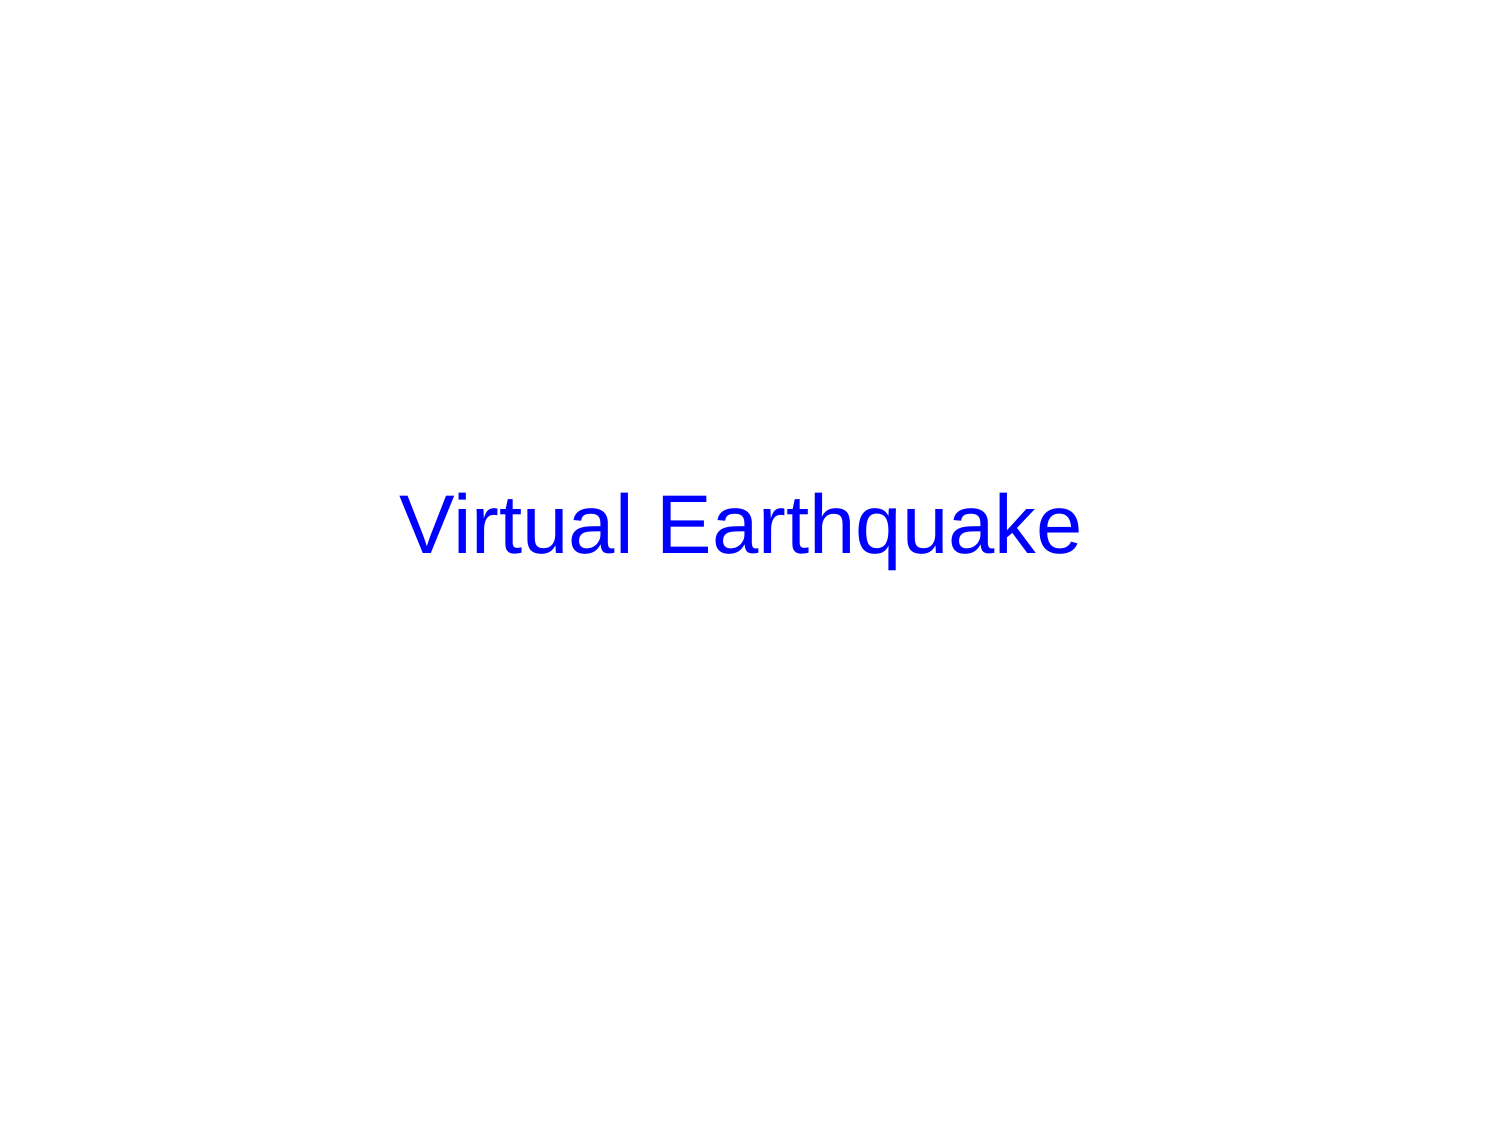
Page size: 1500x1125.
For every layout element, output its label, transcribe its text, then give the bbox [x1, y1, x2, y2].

text_box Virtual Earthquake [391, 462, 1092, 579]
